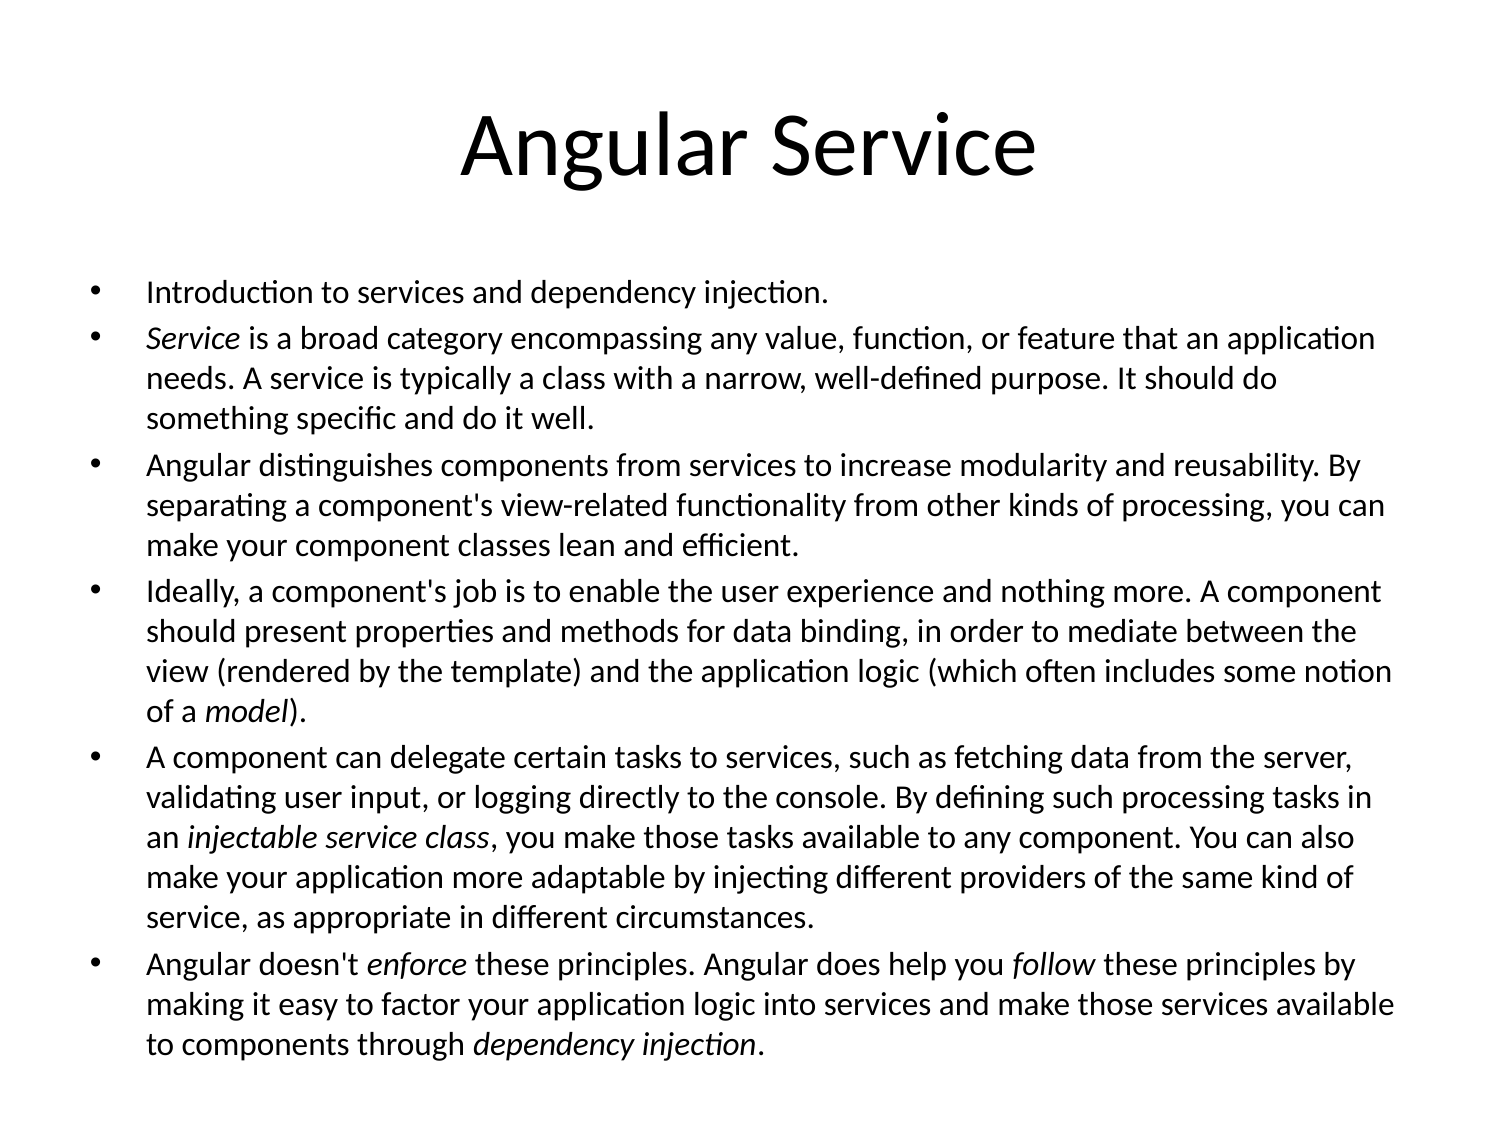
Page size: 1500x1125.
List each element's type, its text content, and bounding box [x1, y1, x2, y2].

list Introduction to services and dependency injection. Service is a broad category encompassing any value, function, or feature that an application needs. A service is typically a class with a narrow, well-defined purpose. It should do something specific and do it well. Angular distinguishes components from services to increase modularity and reusability. By separating a component's view-related functionality from other kinds of processing, you can make your component classes lean and efficient. Ideally, a component's job is to enable the user experience and nothing more. A component should present properties and methods for data binding, in order to mediate between the view (rendered by the template) and the application logic (which often includes some notion of a model). A component can delegate certain tasks to services, such as fetching data from the server, validating user input, or logging directly to the console. By defining such processing tasks in an injectable service class, you make those tasks available to any component. You can also make your application more adaptable by injecting different providers of the same kind of service, as appropriate in different circumstances. Angular doesn't enforce these principles. Angular does help you follow these principles by making it easy to factor your application logic into services and make those services available to components through dependency injection. [75, 262, 1425, 1005]
title Angular Service [75, 45, 1425, 232]
